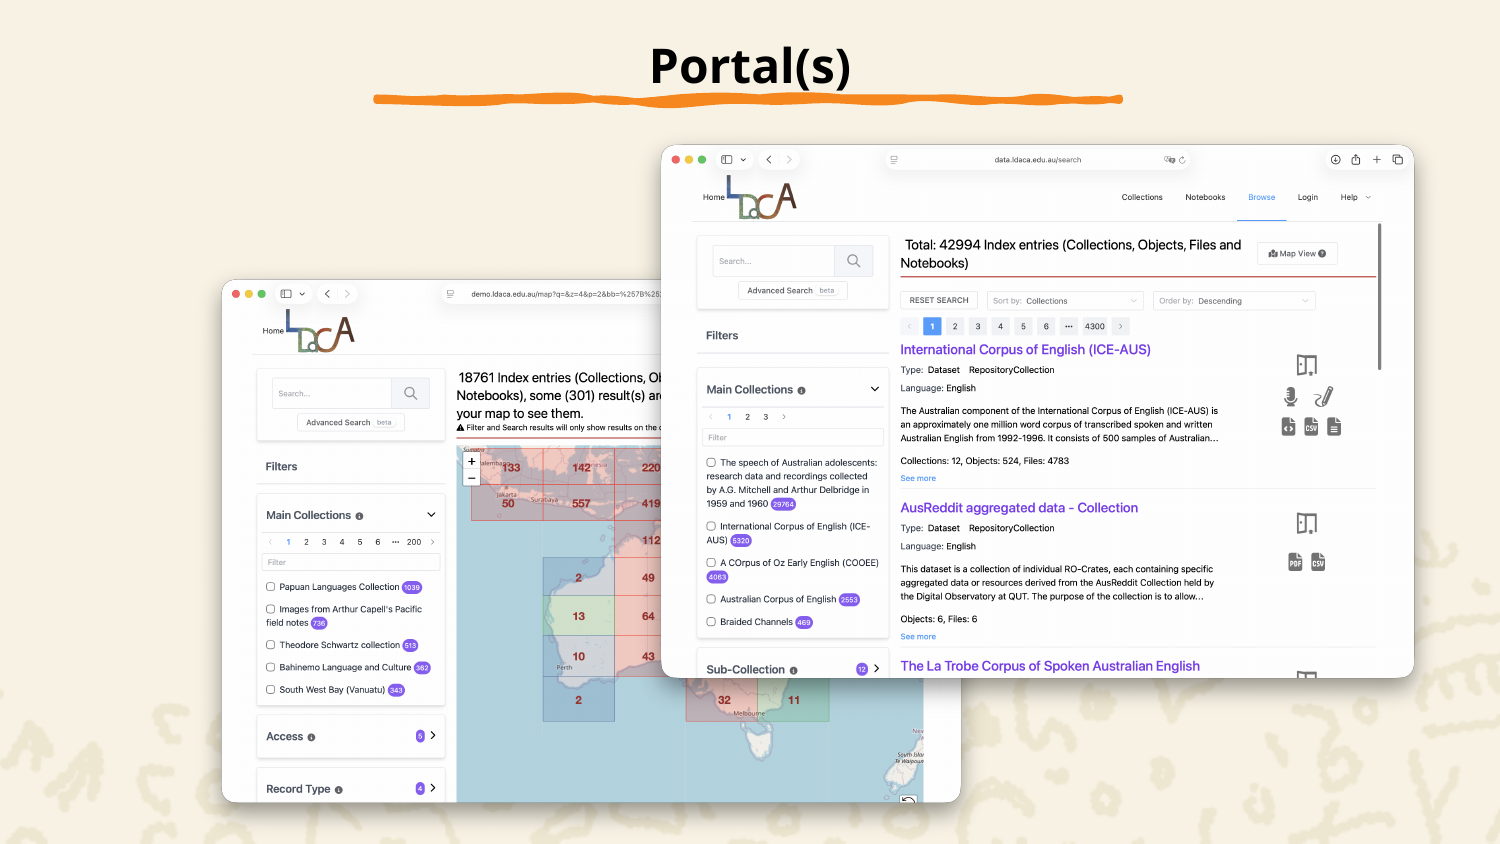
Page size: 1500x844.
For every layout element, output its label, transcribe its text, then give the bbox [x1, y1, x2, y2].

picture [0, 0, 1500, 844]
text_box [375, 93, 1122, 107]
text_box Portal(s) [83, 40, 1417, 150]
